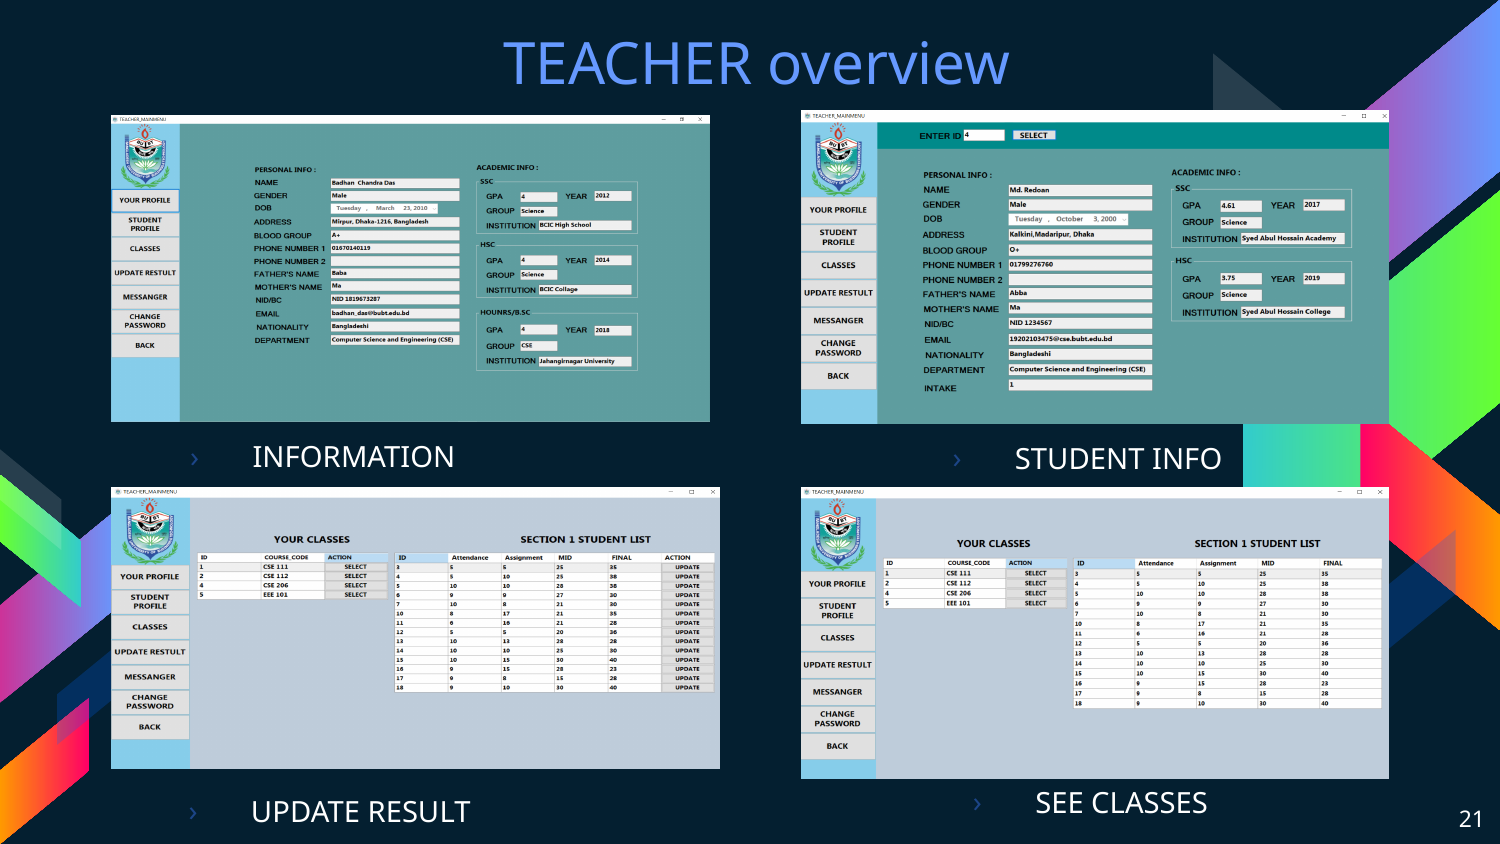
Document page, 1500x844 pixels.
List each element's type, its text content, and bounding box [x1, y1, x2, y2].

picture [800, 487, 1390, 779]
text_box TEACHER overview [91, 10, 1346, 112]
text_box STUDENT INFO [925, 433, 1334, 485]
text_box 21 [1403, 789, 1500, 844]
picture [110, 114, 710, 423]
picture [110, 487, 721, 770]
picture [800, 110, 1390, 425]
text_box SEE CLASSES [945, 788, 1354, 844]
text_box INFORMATION [162, 430, 572, 485]
text_box UPDATE RESULT [111, 778, 536, 844]
